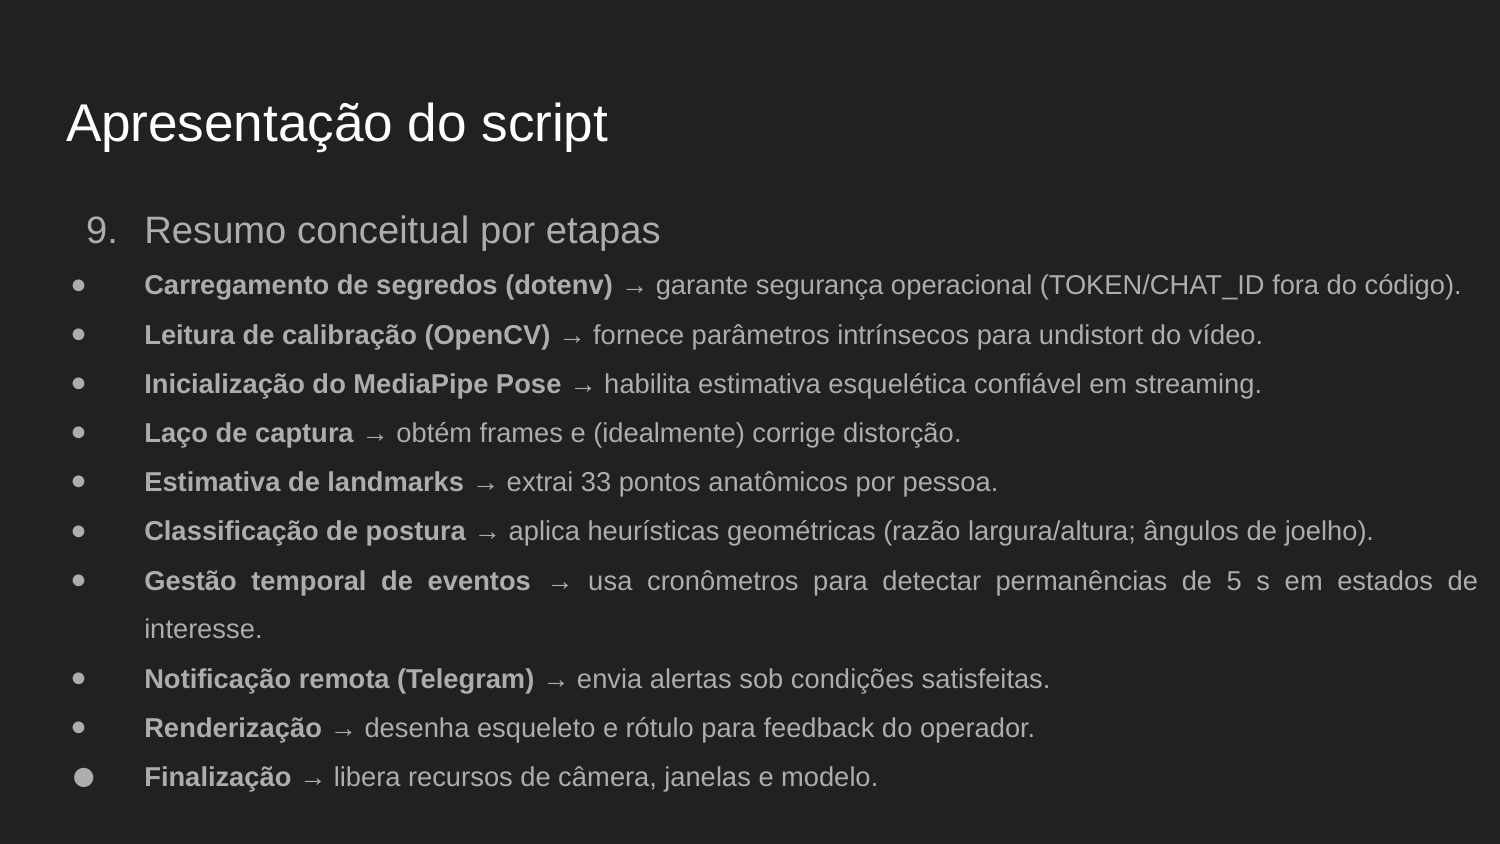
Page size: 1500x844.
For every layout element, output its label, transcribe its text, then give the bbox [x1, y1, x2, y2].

title Apresentação do script [51, 72, 1449, 167]
list Resumo conceitual por etapas Carregamento de segredos (dotenv) → garante segurança operacional (TOKEN/CHAT_ID fora do código). Leitura de calibração (OpenCV) → fornece parâmetros intrínsecos para undistort do vídeo. Inicialização do MediaPipe Pose → habilita estimativa esquelética confiável em streaming. Laço de captura → obtém frames e (idealmente) corrige distorção. Estimativa de landmarks → extrai 33 pontos anatômicos por pessoa. Classificação de postura → aplica heurísticas geométricas (razão largura/altura; ângulos de joelho). Gestão temporal de eventos → usa cronômetros para detectar permanências de 5 s em estados de interesse. Notificação remota (Telegram) → envia alertas sob condições satisfeitas. Renderização → desenha esqueleto e rótulo para feedback do operador. Finalização → libera recursos de câmera, janelas e modelo. [51, 183, 1495, 807]
